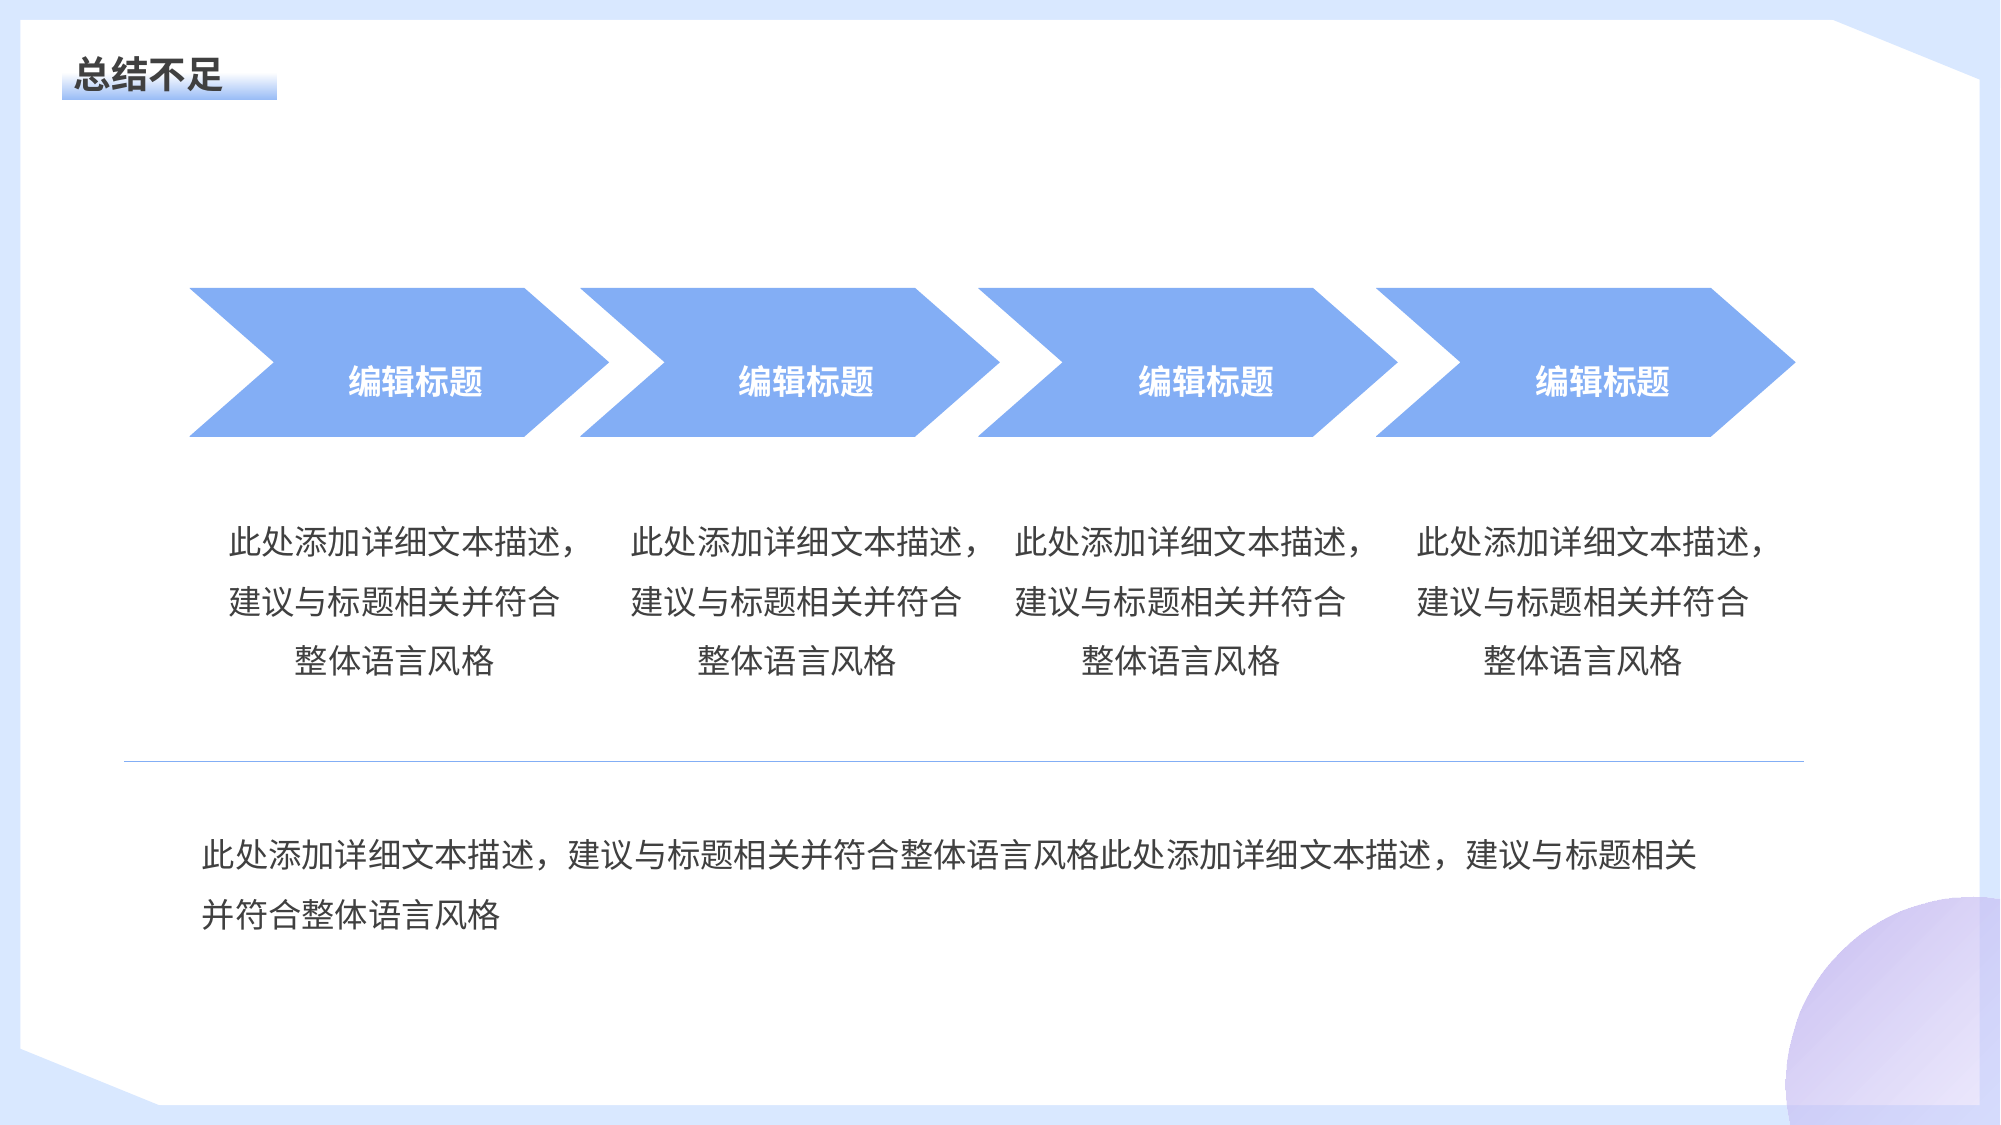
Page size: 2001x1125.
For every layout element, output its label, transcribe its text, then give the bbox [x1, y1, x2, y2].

text_box 此处添加详细文本描述，建议与标题相关并符合整体语言风格 [997, 493, 1364, 689]
text_box 此处添加详细文本描述，建议与标题相关并符合整体语言风格此处添加详细文本描述，建议与标题相关并符合整体语言风格 [186, 806, 1727, 942]
text_box 此处添加详细文本描述，建议与标题相关并符合整体语言风格 [600, 493, 994, 689]
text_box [978, 287, 1398, 437]
text_box 此处添加详细文本描述，建议与标题相关并符合整体语言风格 [210, 493, 579, 689]
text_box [189, 287, 610, 437]
text_box 此处添加详细文本描述，建议与标题相关并符合整体语言风格 [1391, 493, 1775, 689]
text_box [610, 287, 978, 437]
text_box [1398, 287, 1796, 437]
